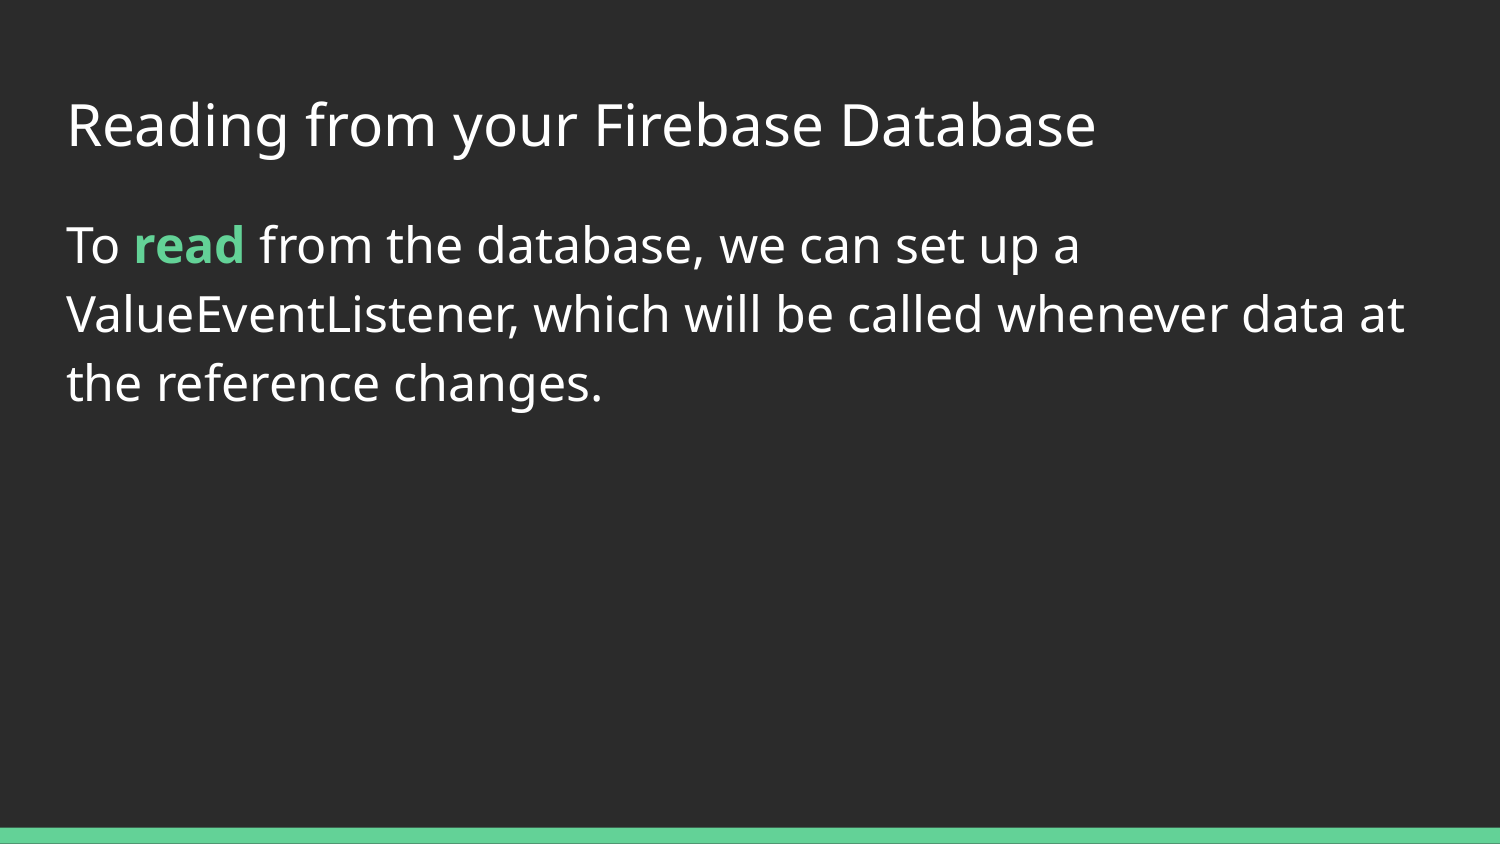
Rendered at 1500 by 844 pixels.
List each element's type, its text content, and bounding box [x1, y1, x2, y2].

list To read from the database, we can set up a ValueEventListener, which will be called whenever data at the reference changes. [51, 189, 1449, 312]
title Reading from your Firebase Database [51, 72, 1449, 167]
